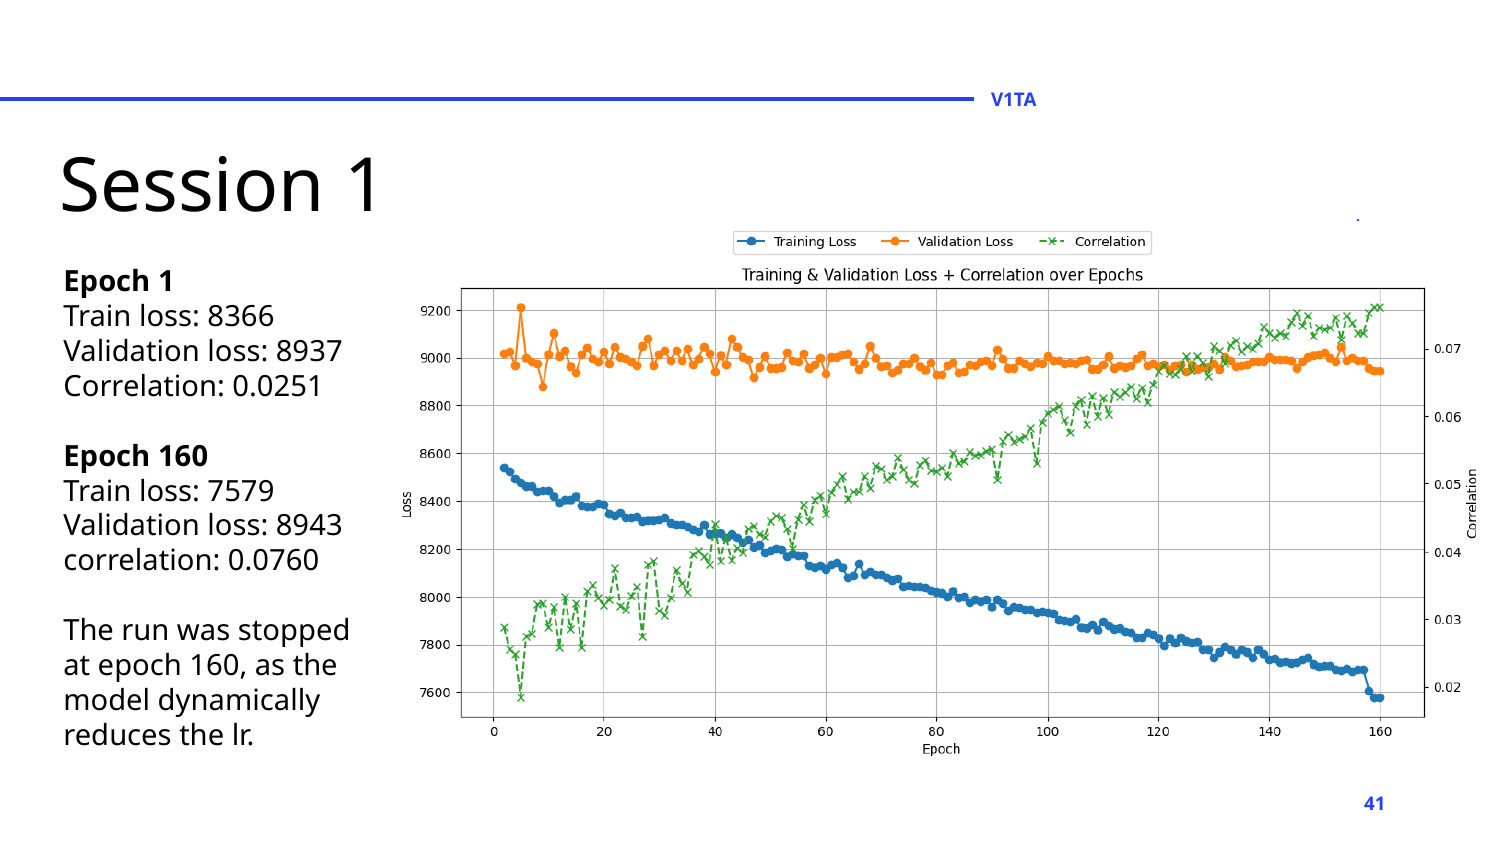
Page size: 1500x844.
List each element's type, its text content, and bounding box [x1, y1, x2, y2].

picture [391, 221, 1488, 766]
title Session 1 [48, 135, 1500, 239]
slide_number ‹#› [1059, 782, 1397, 827]
text_box Epoch 1 Train loss: 8366 Validation loss: 8937 Correlation: 0.0251 Epoch 160 Train loss: 7579 Validation loss: 8943 correlation: 0.0760 The run was stopped at epoch 160, as the model dynamically reduces the lr. [48, 247, 386, 766]
footer V1TA [979, 76, 1140, 122]
